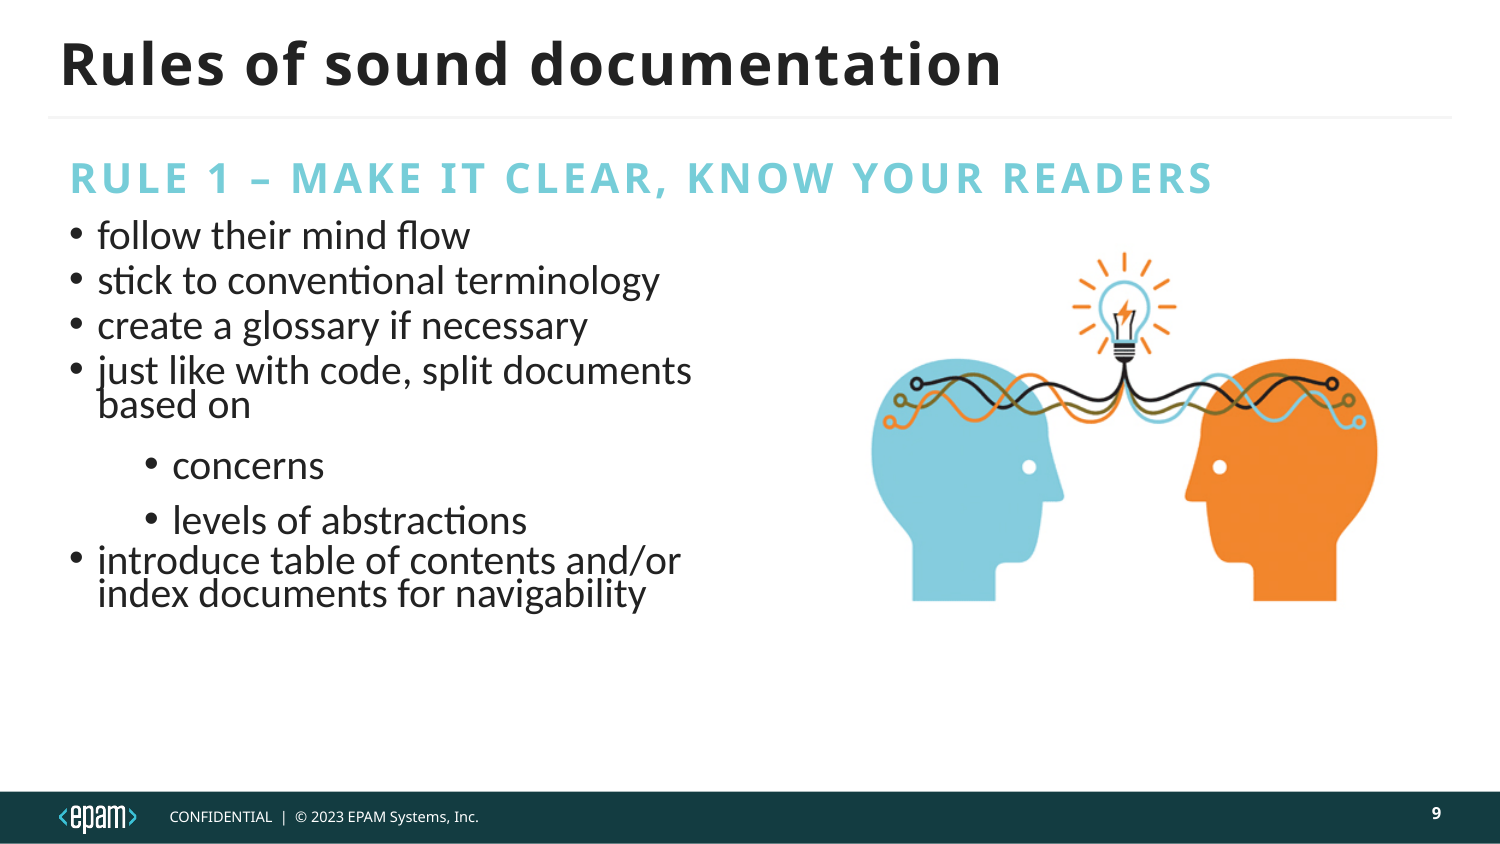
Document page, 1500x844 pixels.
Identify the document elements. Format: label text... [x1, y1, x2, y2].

slide_number 9 [1216, 791, 1442, 844]
title Rules of sound documentation [59, 37, 1442, 87]
text_box RULE 1 – make it clear, know your readers [69, 168, 1452, 225]
picture [749, 224, 1500, 647]
text_box follow their mind flow stick to conventional terminology create a glossary if necessary just like with code, split documents based on concerns levels of abstractions introduce table of contents and/or index documents for navigability [69, 225, 767, 648]
